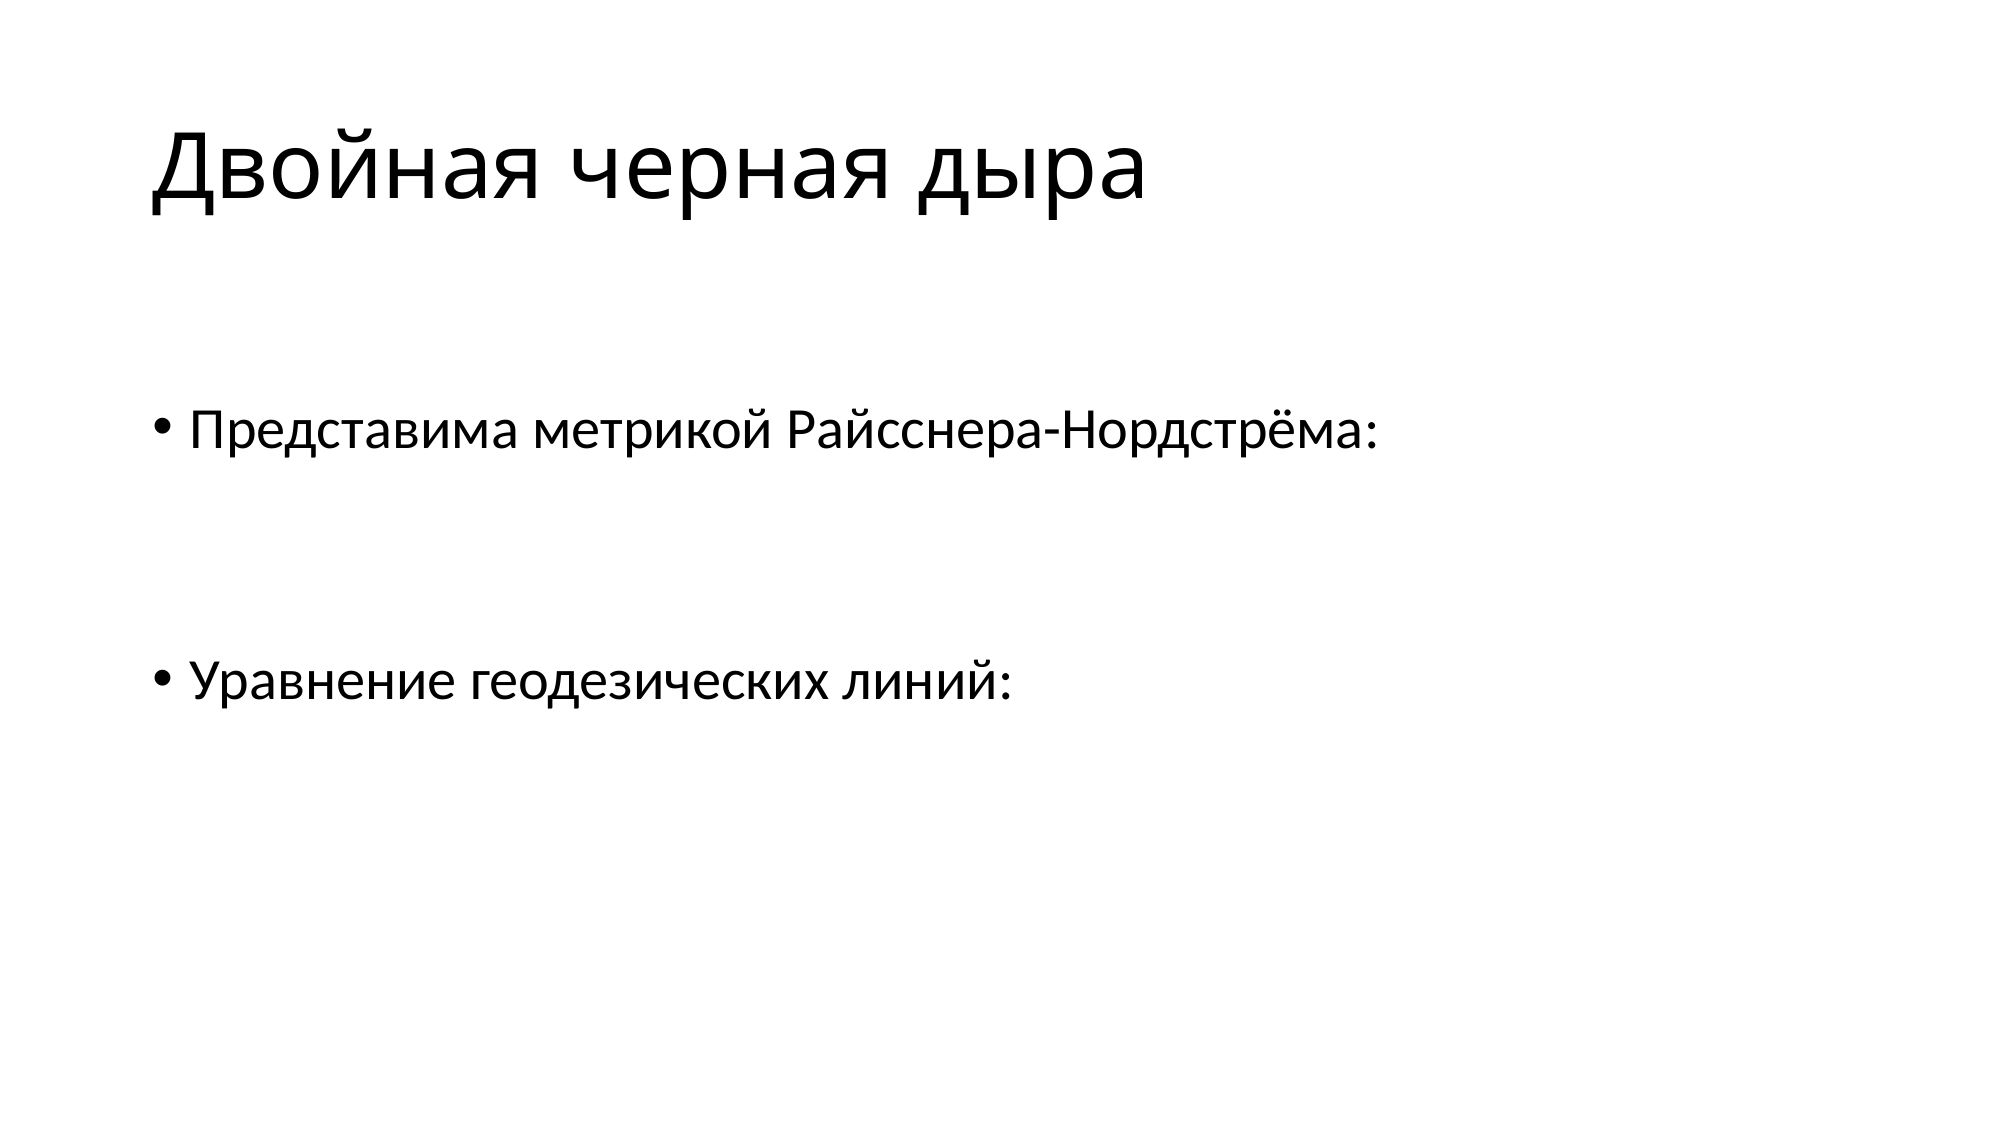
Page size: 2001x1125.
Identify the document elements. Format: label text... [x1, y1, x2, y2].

title Двойная черная дыра [137, 59, 1863, 278]
